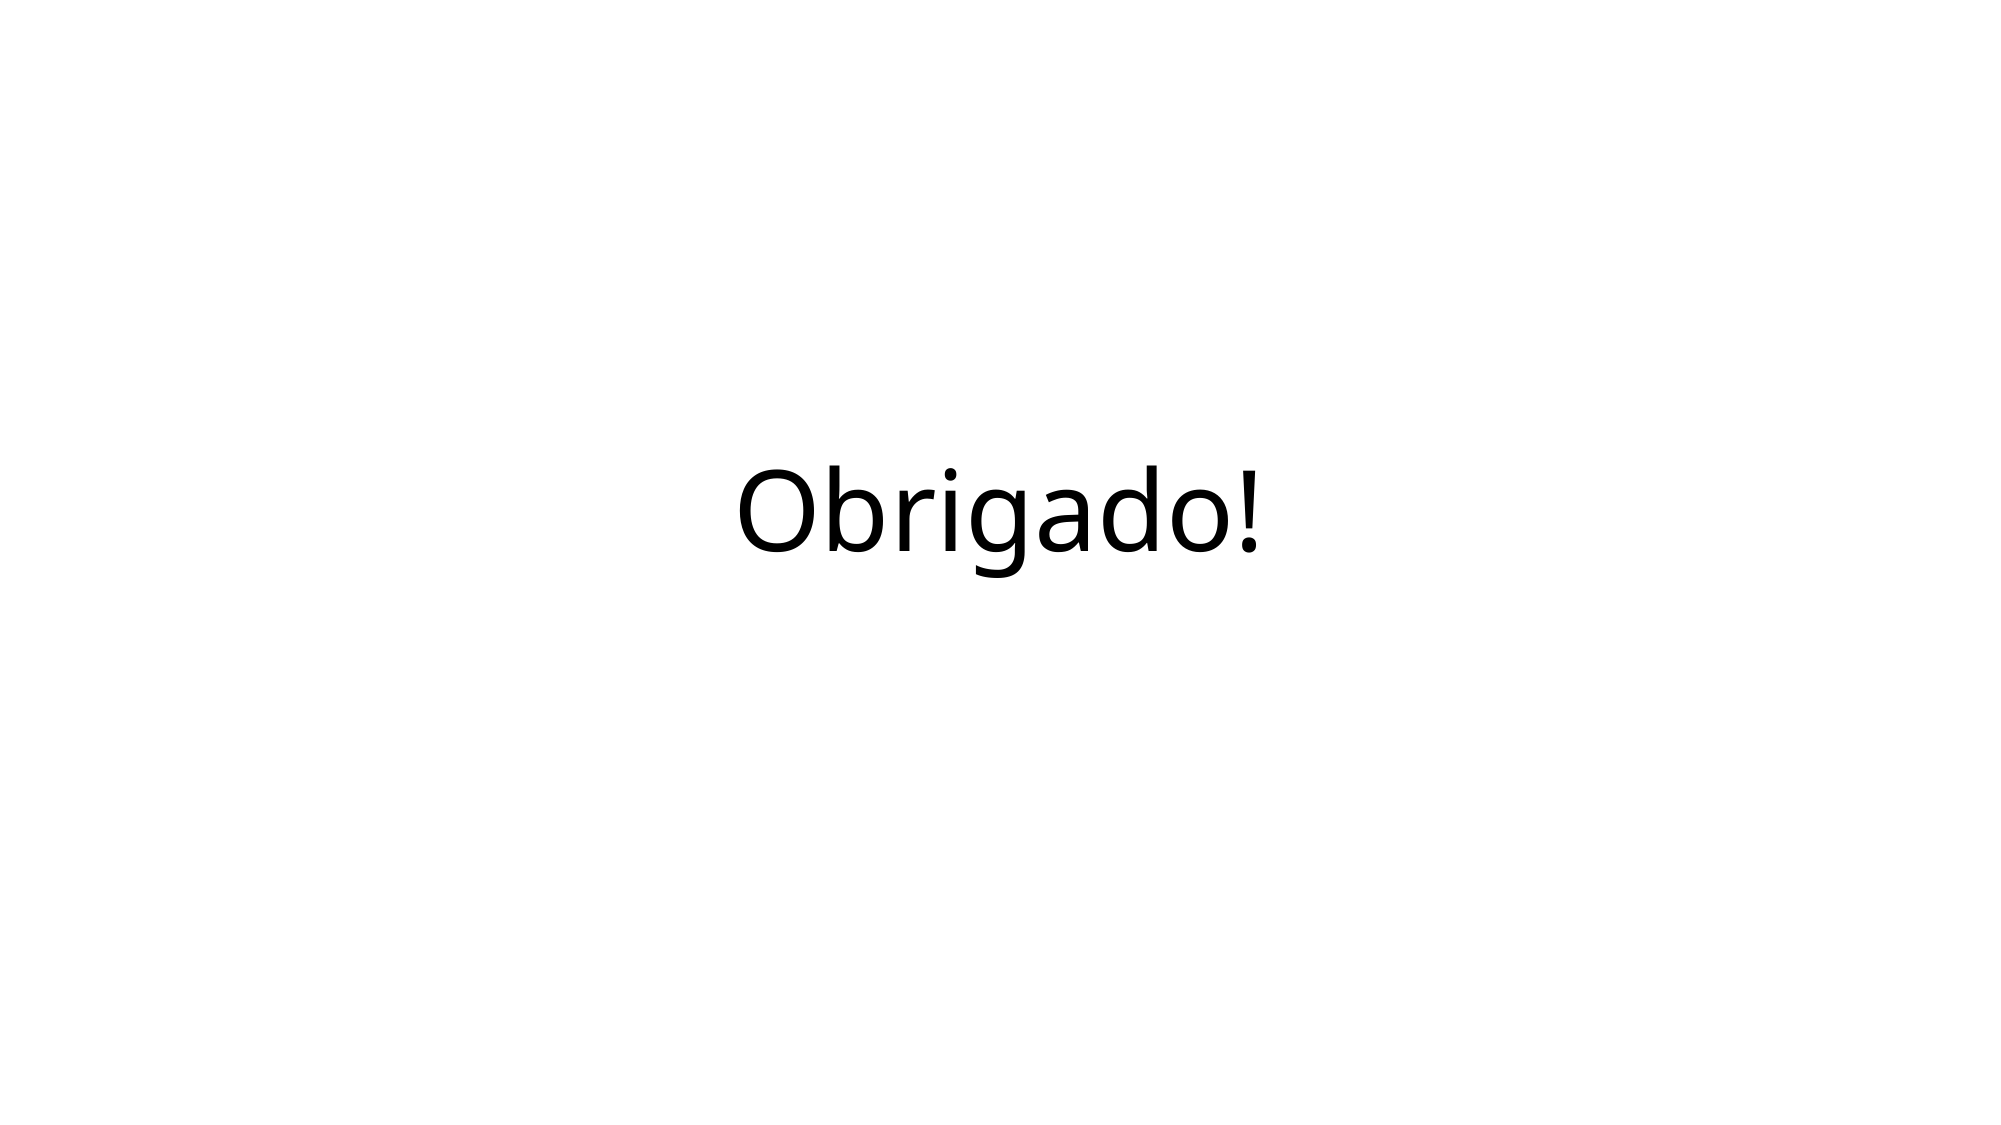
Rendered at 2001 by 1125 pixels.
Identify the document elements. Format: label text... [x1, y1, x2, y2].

title Obrigado! [136, 406, 1862, 624]
